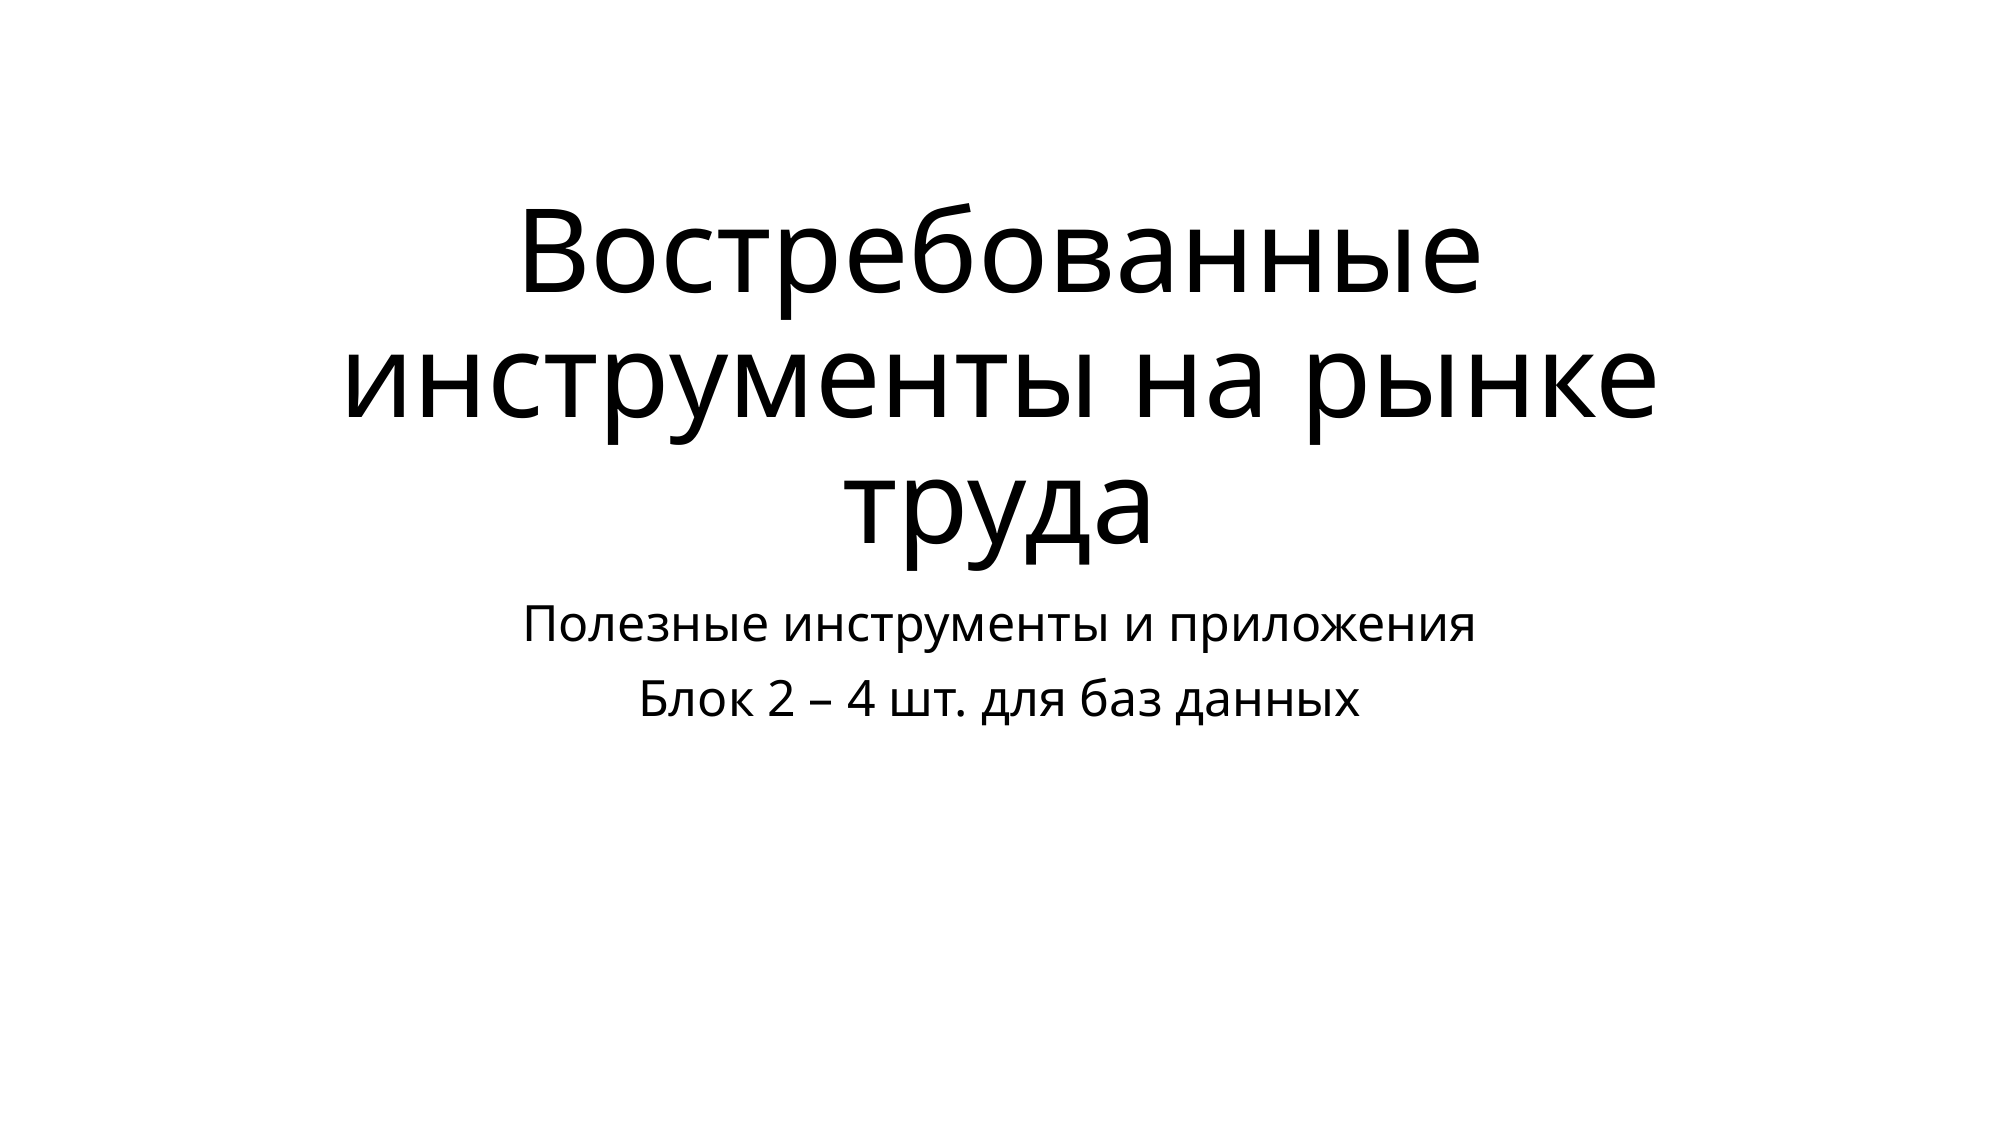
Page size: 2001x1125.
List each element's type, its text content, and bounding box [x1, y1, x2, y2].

subtitle Полезные инструменты и приложения Блок 2 – 4 шт. для баз данных [249, 590, 1750, 863]
title Востребованные инструменты на рынке труда [249, 184, 1750, 576]
